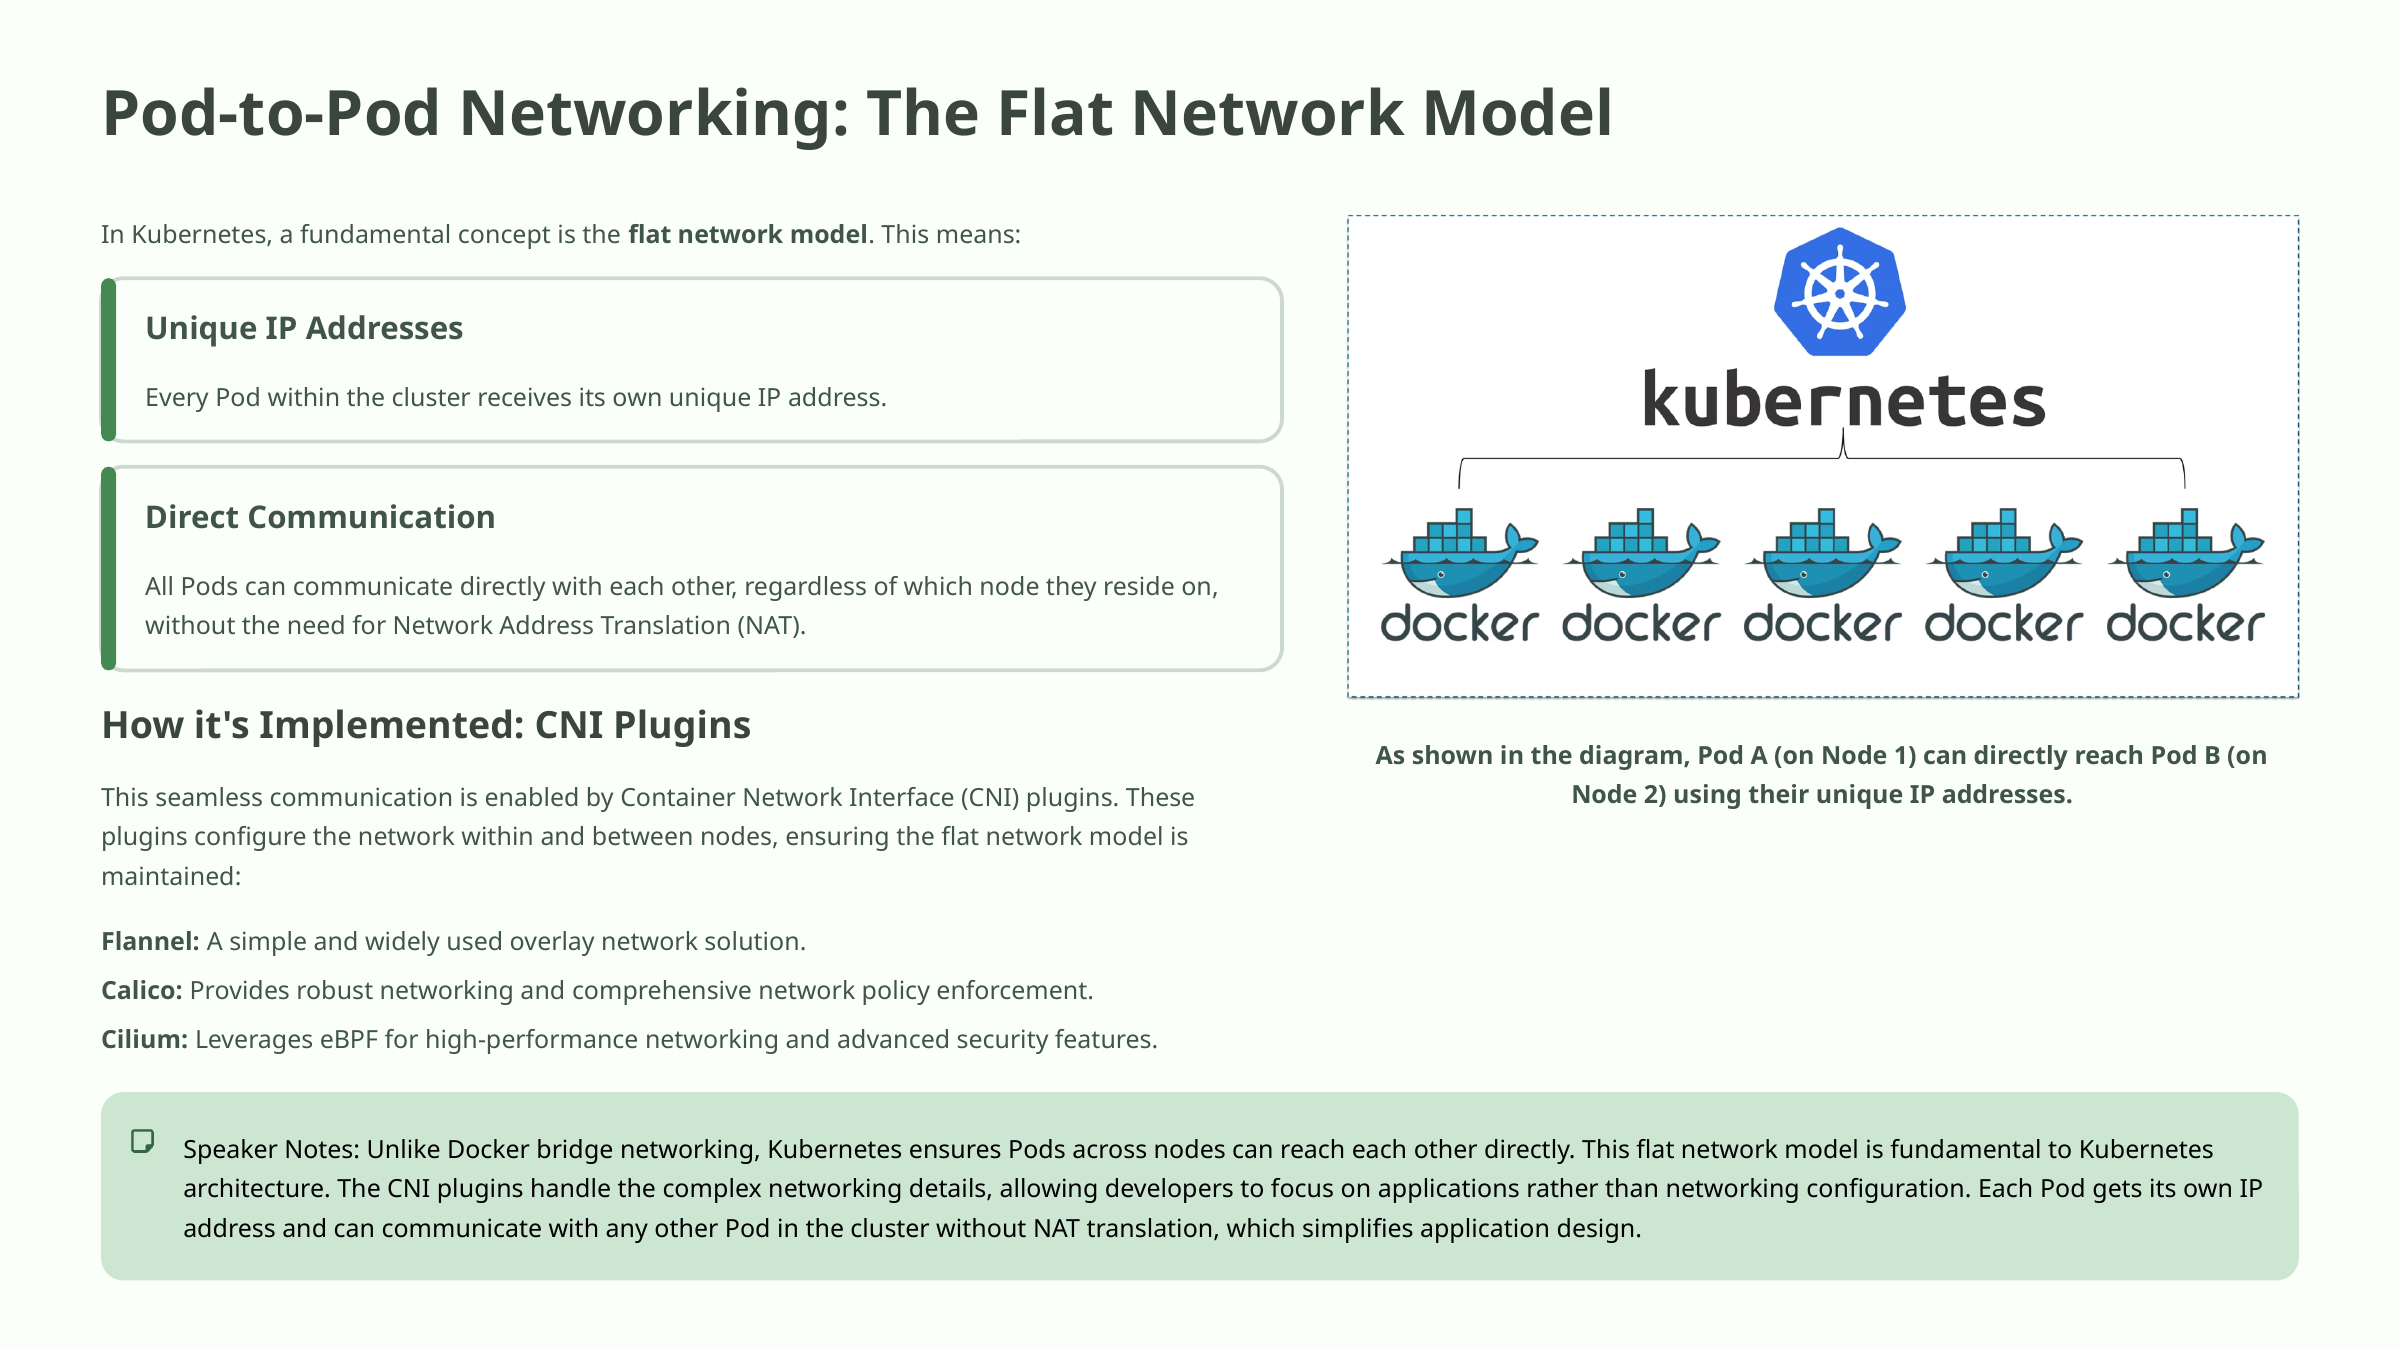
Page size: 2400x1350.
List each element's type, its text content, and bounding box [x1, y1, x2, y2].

text_box [101, 1092, 2299, 1281]
text_box In Kubernetes, a fundamental concept is the flat network model. This means: [101, 209, 1283, 250]
text_box [114, 278, 1283, 442]
text_box Speaker Notes: Unlike Docker bridge networking, Kubernetes ensures Pods across nodes can reach each other directly. This flat network model is fundamental to Kubernetes architecture. The CNI plugins handle the complex networking details, allowing developers to focus on applications rather than networking configuration. Each Pod gets its own IP address and can communicate with any other Pod in the cluster without NAT translation, which simplifies application design. [183, 1123, 2274, 1246]
text_box Every Pod within the cluster receives its own unique IP address. [145, 371, 1254, 413]
text_box [101, 278, 117, 442]
text_box As shown in the diagram, Pod A (on Node 1) can directly reach Pod B (on Node 2) using their unique IP addresses. [1344, 729, 2300, 811]
picture [126, 1127, 159, 1154]
text_box [114, 466, 1283, 671]
text_box All Pods can communicate directly with each other, regardless of which node they reside on, without the need for Network Address Translation (NAT). [145, 560, 1254, 642]
text_box Direct Communication [145, 495, 512, 536]
text_box [101, 466, 117, 671]
text_box Unique IP Addresses [145, 307, 477, 347]
text_box Flannel: A simple and widely used overlay network solution. [101, 915, 1283, 957]
text_box This seamless communication is enabled by Container Network Interface (CNI) plugins. These plugins configure the network within and between nodes, ensuring the flat network model is maintained: [101, 771, 1283, 893]
text_box Calico: Provides robust networking and comprehensive network policy enforcement. [101, 965, 1283, 1006]
text_box Pod-to-Pod Networking: The Flat Network Model [101, 69, 1661, 149]
picture [1344, 214, 2301, 702]
text_box Cilium: Leverages eBPF for high-performance networking and advanced security features. [101, 1014, 1283, 1055]
text_box How it's Implemented: CNI Plugins [101, 698, 772, 747]
